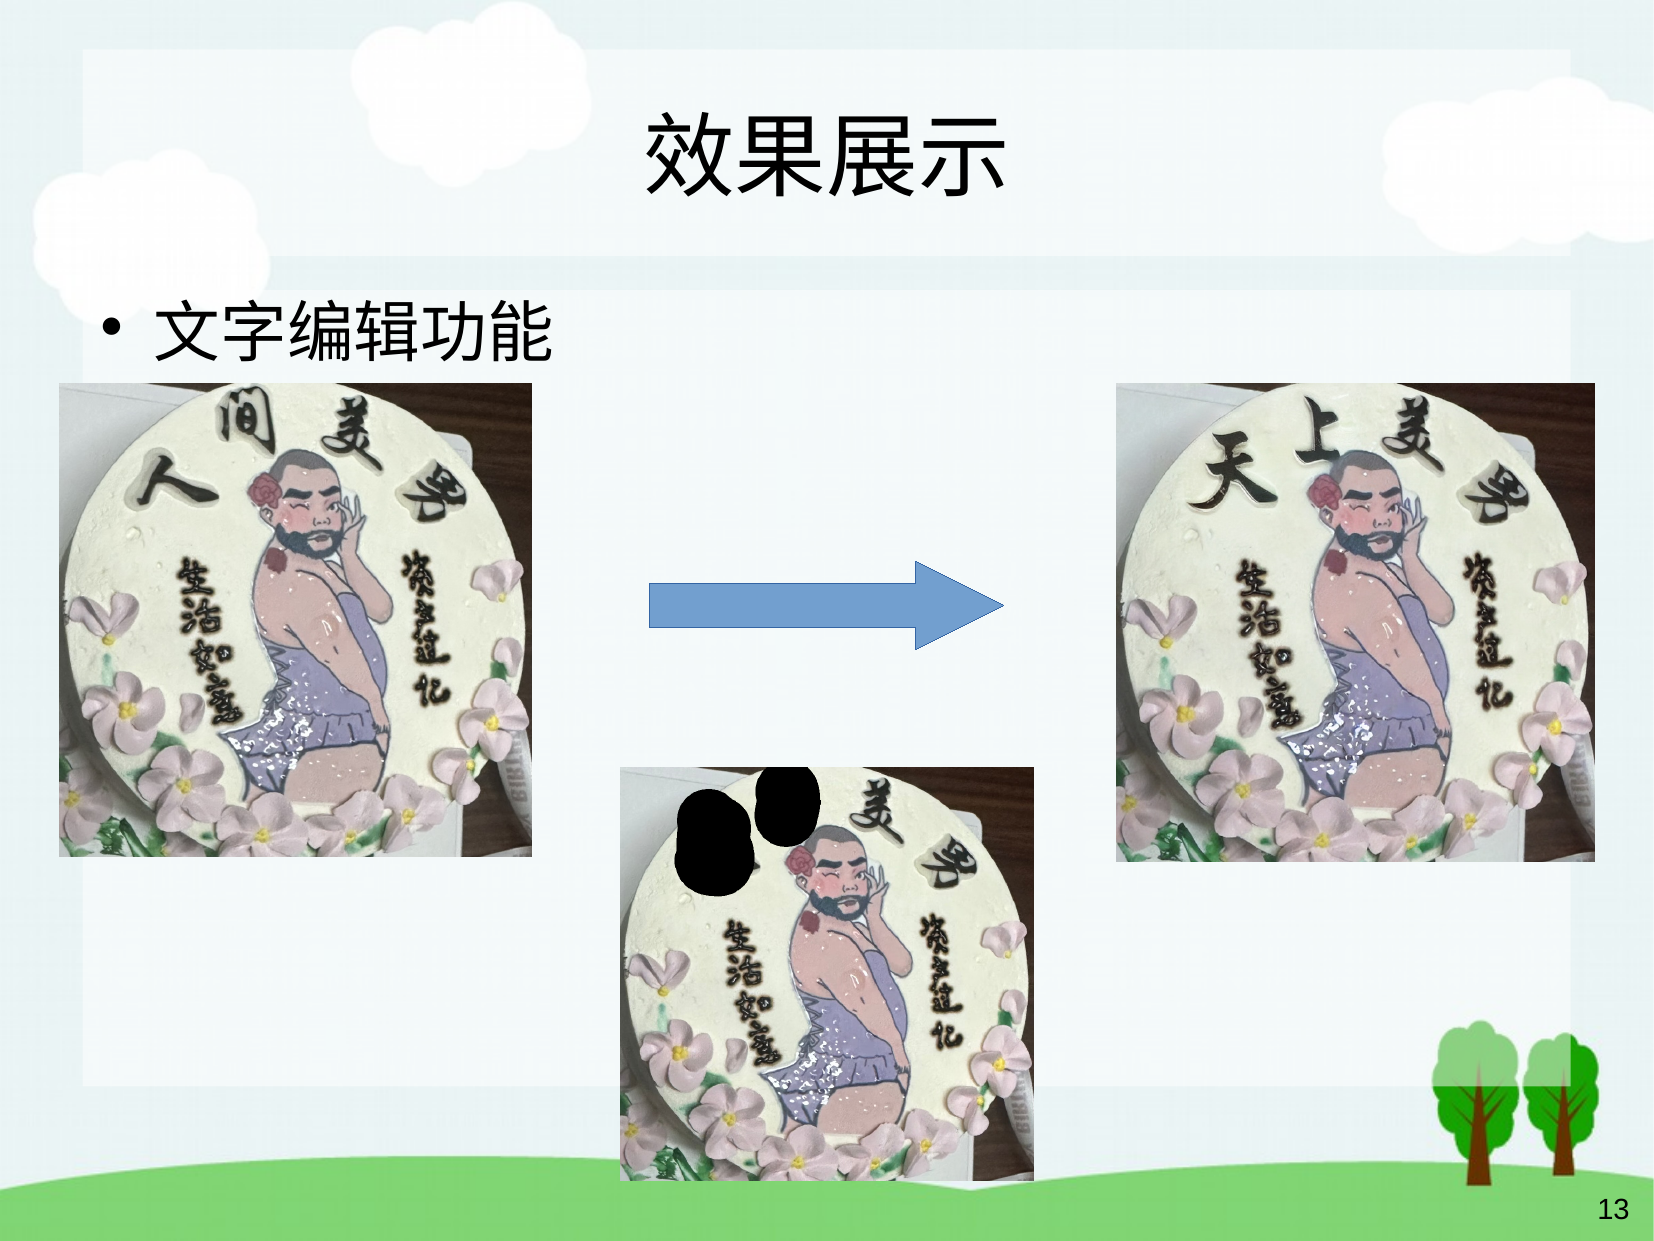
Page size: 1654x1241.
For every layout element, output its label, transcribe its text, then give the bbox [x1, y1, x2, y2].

title 效果展示 [82, 49, 1571, 257]
list 文字编辑功能 [82, 290, 1571, 1087]
slide_number 13 [1244, 1190, 1630, 1241]
picture [0, 0, 1654, 1241]
text_box [649, 561, 1004, 650]
